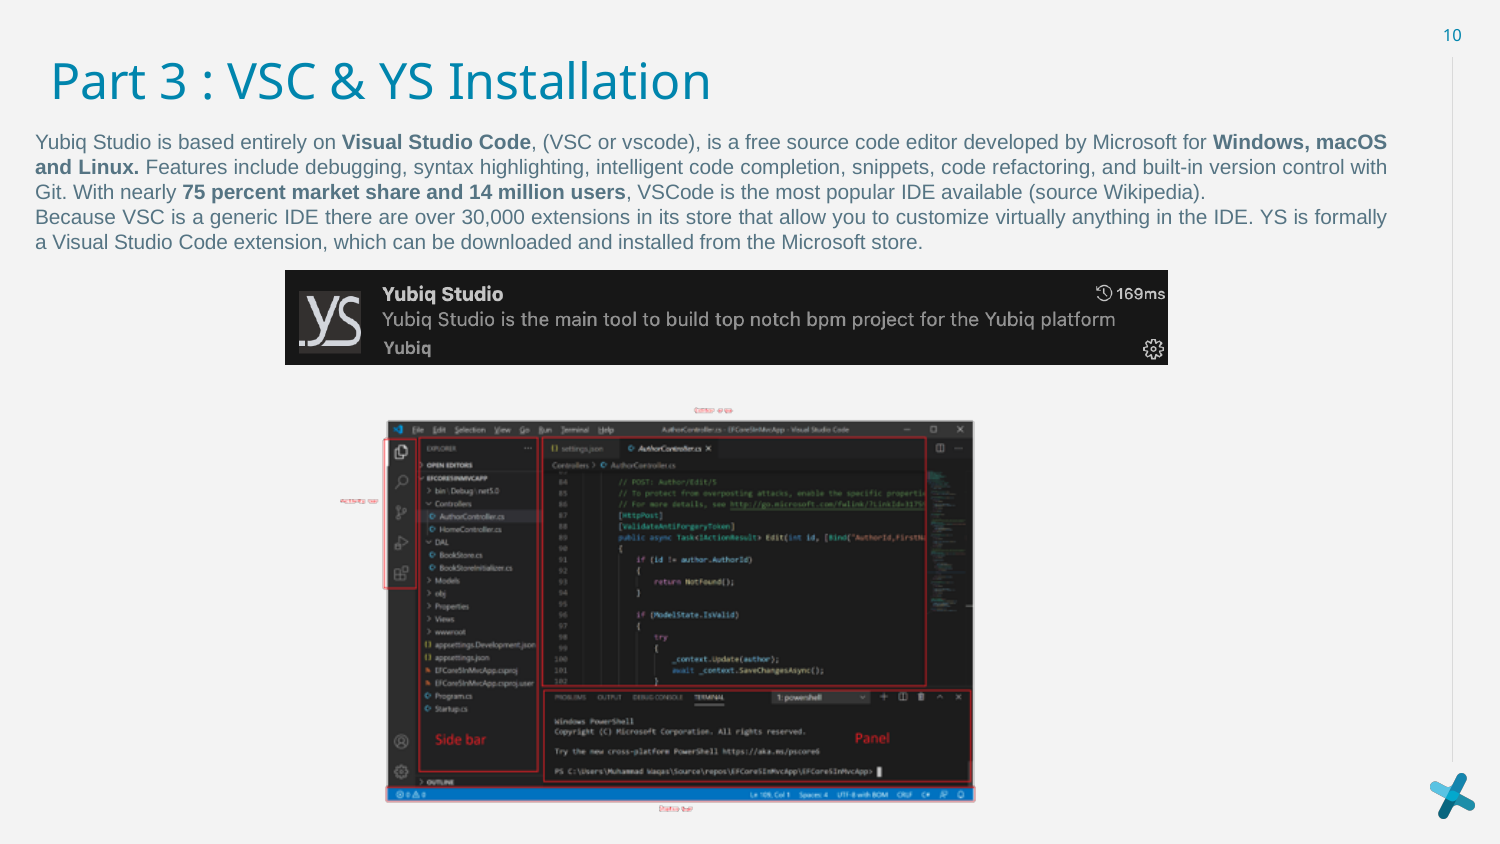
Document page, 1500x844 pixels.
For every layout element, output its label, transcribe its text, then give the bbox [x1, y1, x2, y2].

picture [284, 269, 1168, 365]
picture [1430, 773, 1475, 819]
text_box Yubiq Studio is based entirely on Visual Studio Code, (VSC or vscode), is a free source code editor developed by Microsoft for Windows, macOS and Linux. Features include debugging, syntax highlighting, intelligent code completion, snippets, code refactoring, and built-in version control with Git. With nearly 75 percent market share and 14 million users, VSCode is the most popular IDE available (source Wikipedia). Because VSC is a generic IDE there are over 30,000 extensions in its store that allow you to customize virtually anything in the IDE. YS is formally a Visual Studio Code extension, which can be downloaded and installed from the Microsoft store. [20, 120, 1403, 261]
title Part 3 : VSC & YS Installation [50, 49, 1403, 120]
picture [338, 406, 1055, 833]
